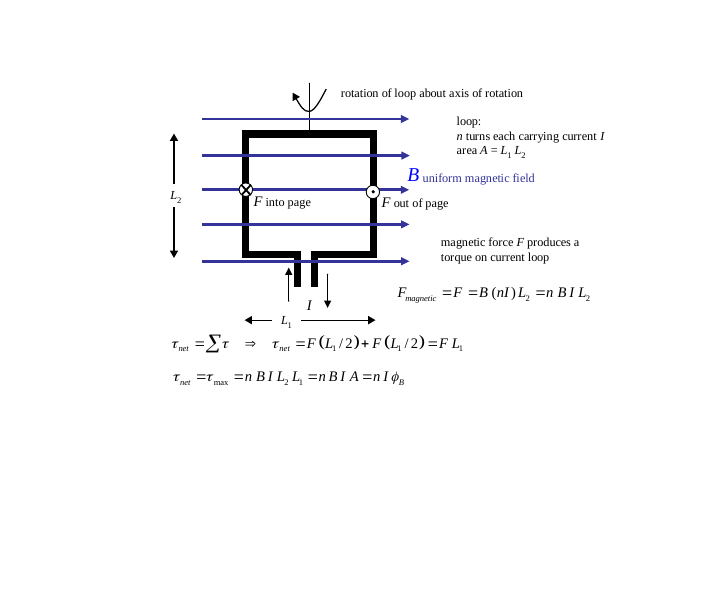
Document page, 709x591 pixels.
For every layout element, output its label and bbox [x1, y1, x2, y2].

picture [152, 64, 636, 411]
